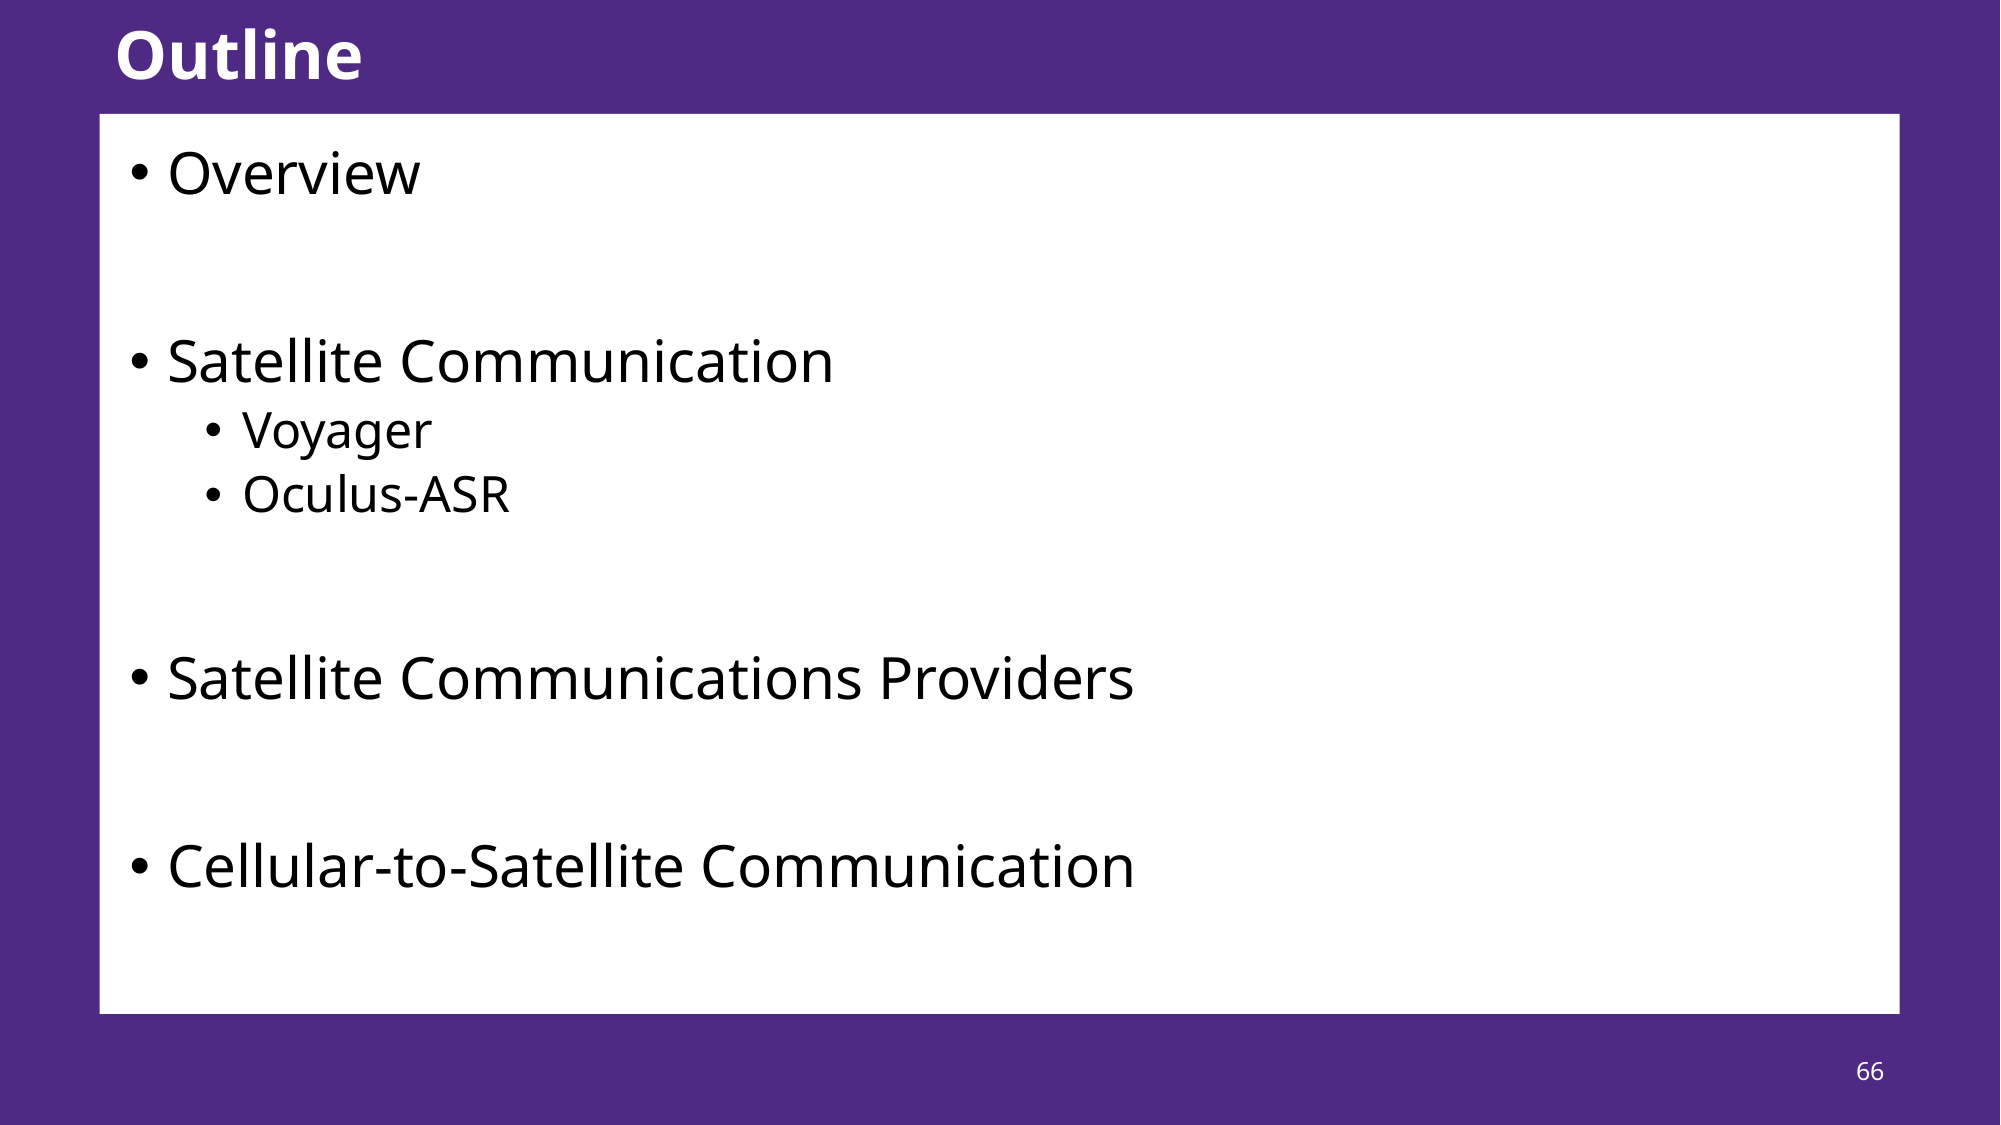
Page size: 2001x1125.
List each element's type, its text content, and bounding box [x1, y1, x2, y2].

slide_number 66 [1749, 1042, 1900, 1103]
list Overview Satellite Communication Voyager Oculus-ASR Satellite Communications Providers Cellular-to-Satellite Communication [99, 114, 1900, 1014]
title Outline [99, 1, 1900, 114]
